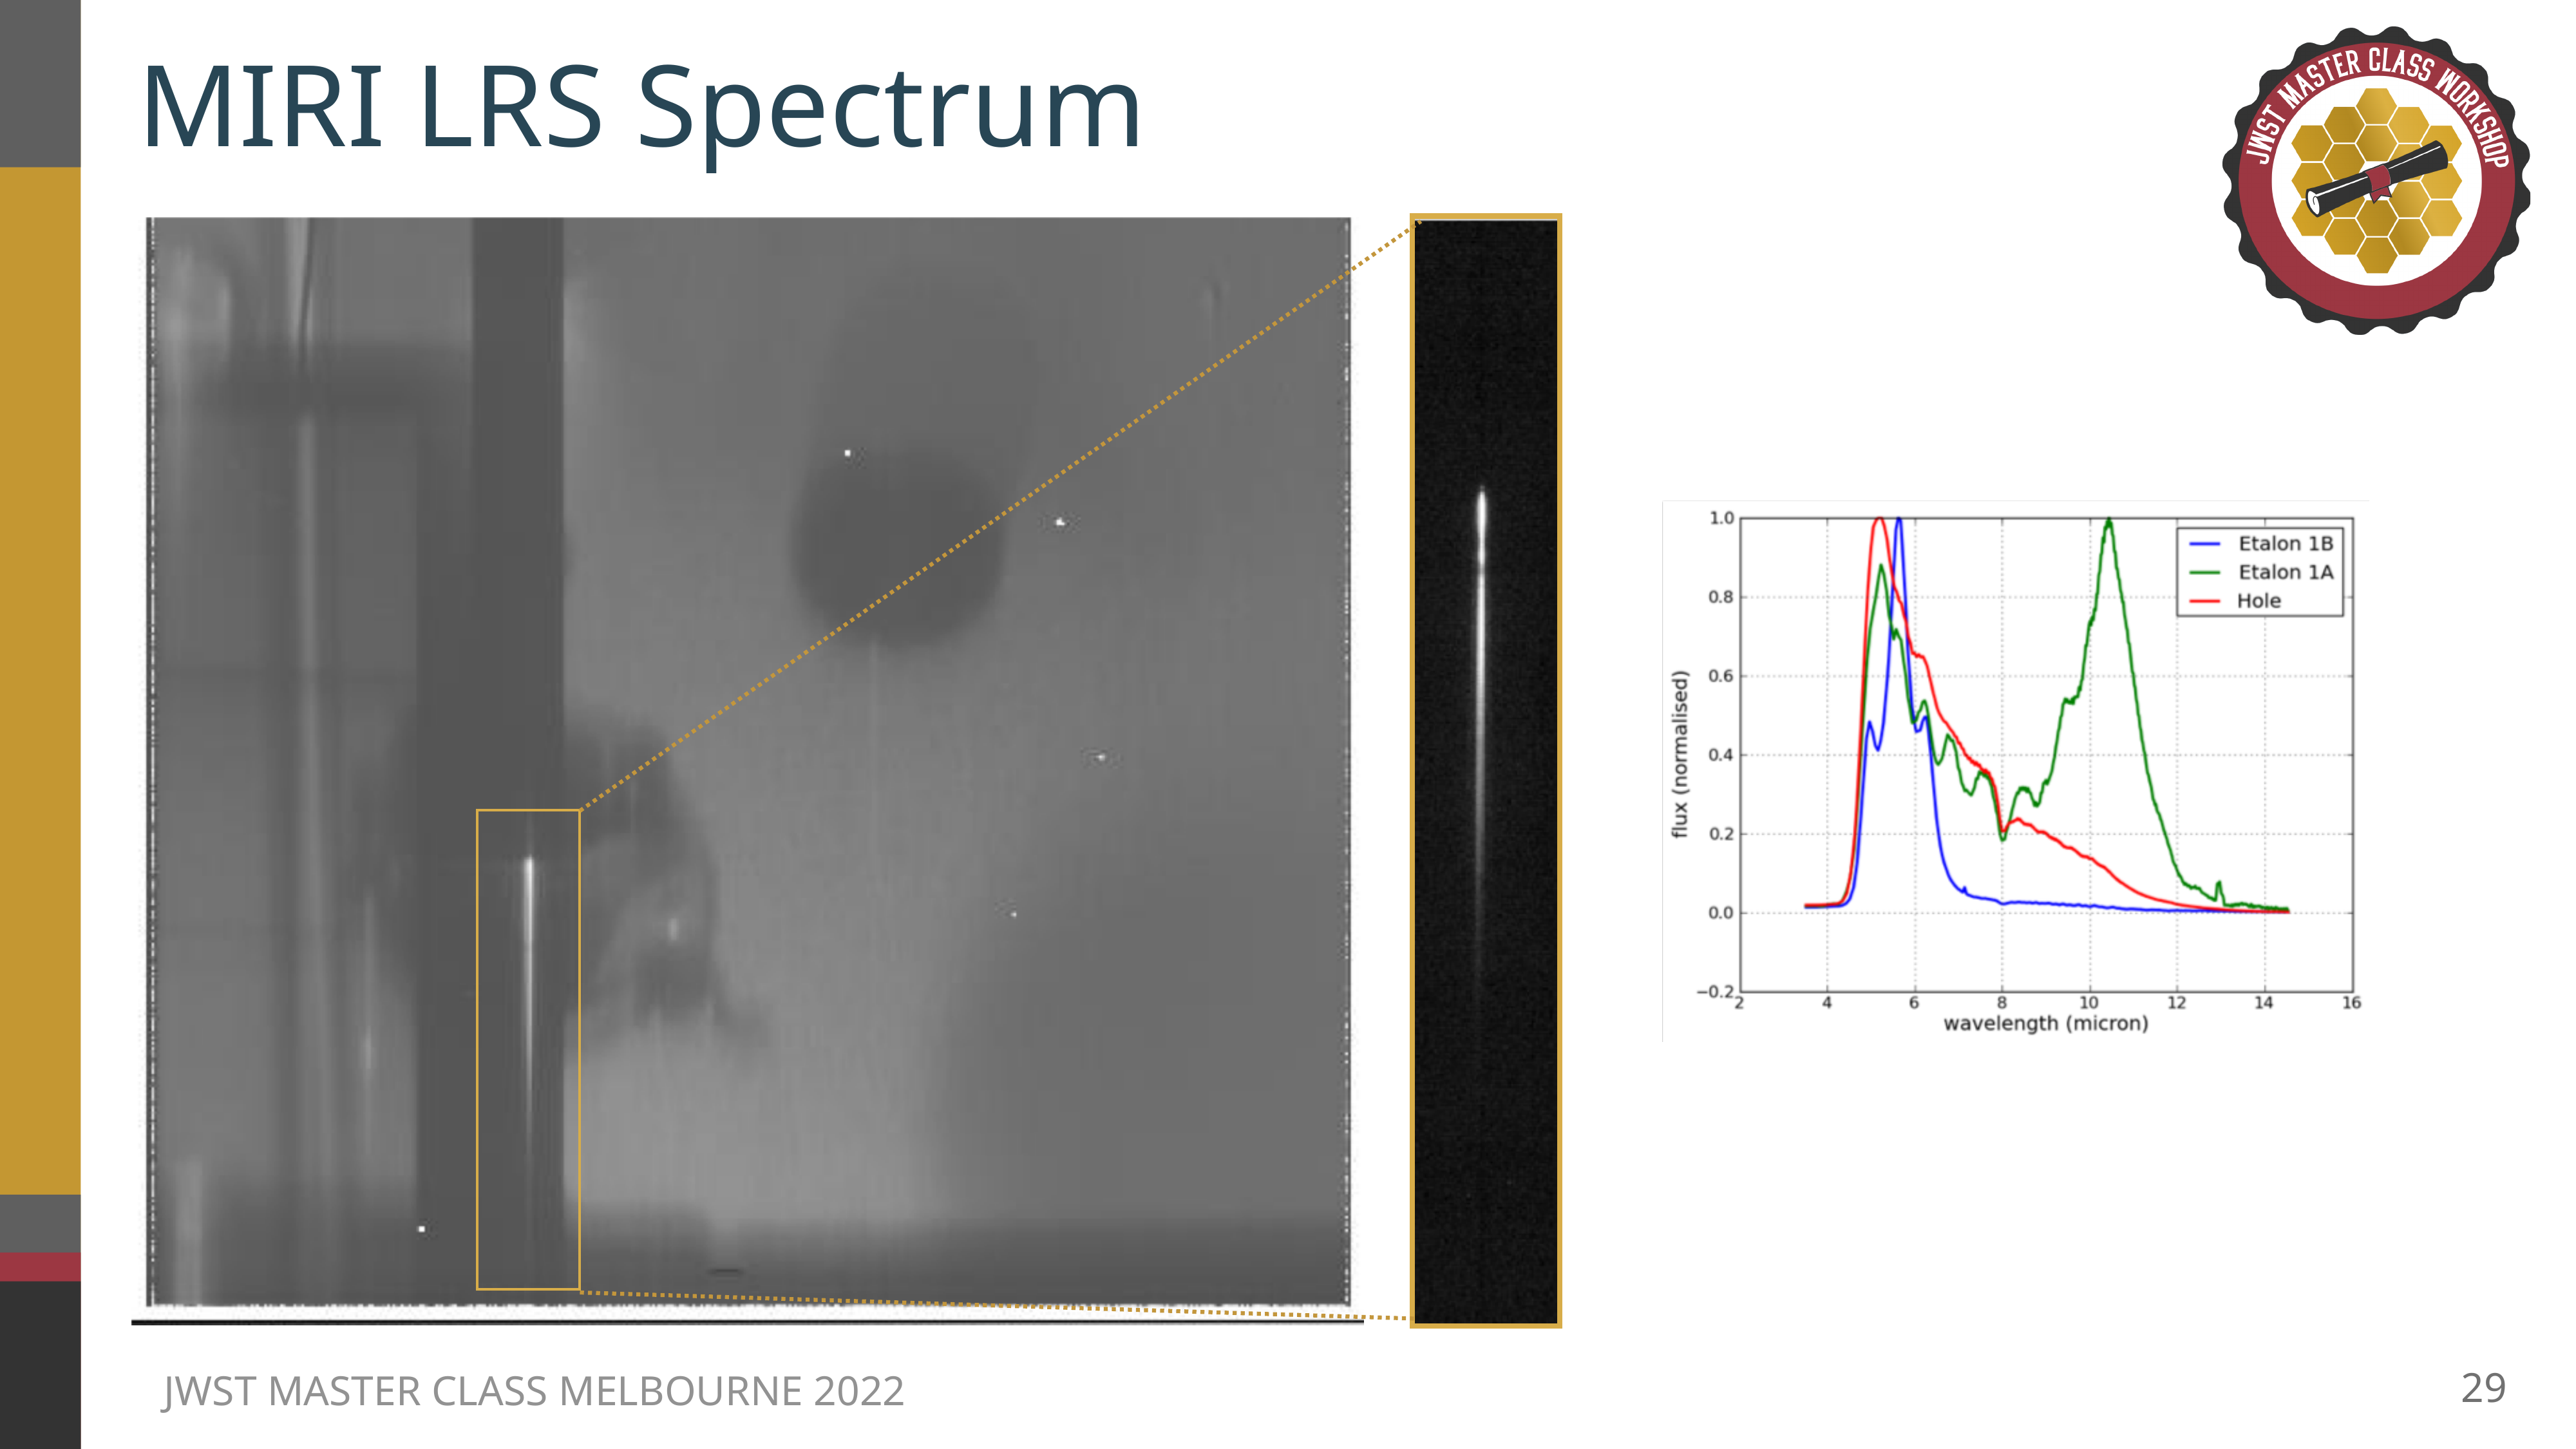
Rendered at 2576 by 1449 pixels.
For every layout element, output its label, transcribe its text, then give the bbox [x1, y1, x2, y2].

picture [131, 216, 1365, 1325]
title MIRI LRS Spectrum [131, 17, 2172, 186]
picture [1414, 218, 1558, 1323]
picture [2222, 26, 2531, 335]
slide_number 29 [2454, 1356, 2515, 1423]
picture [1662, 500, 2369, 1043]
